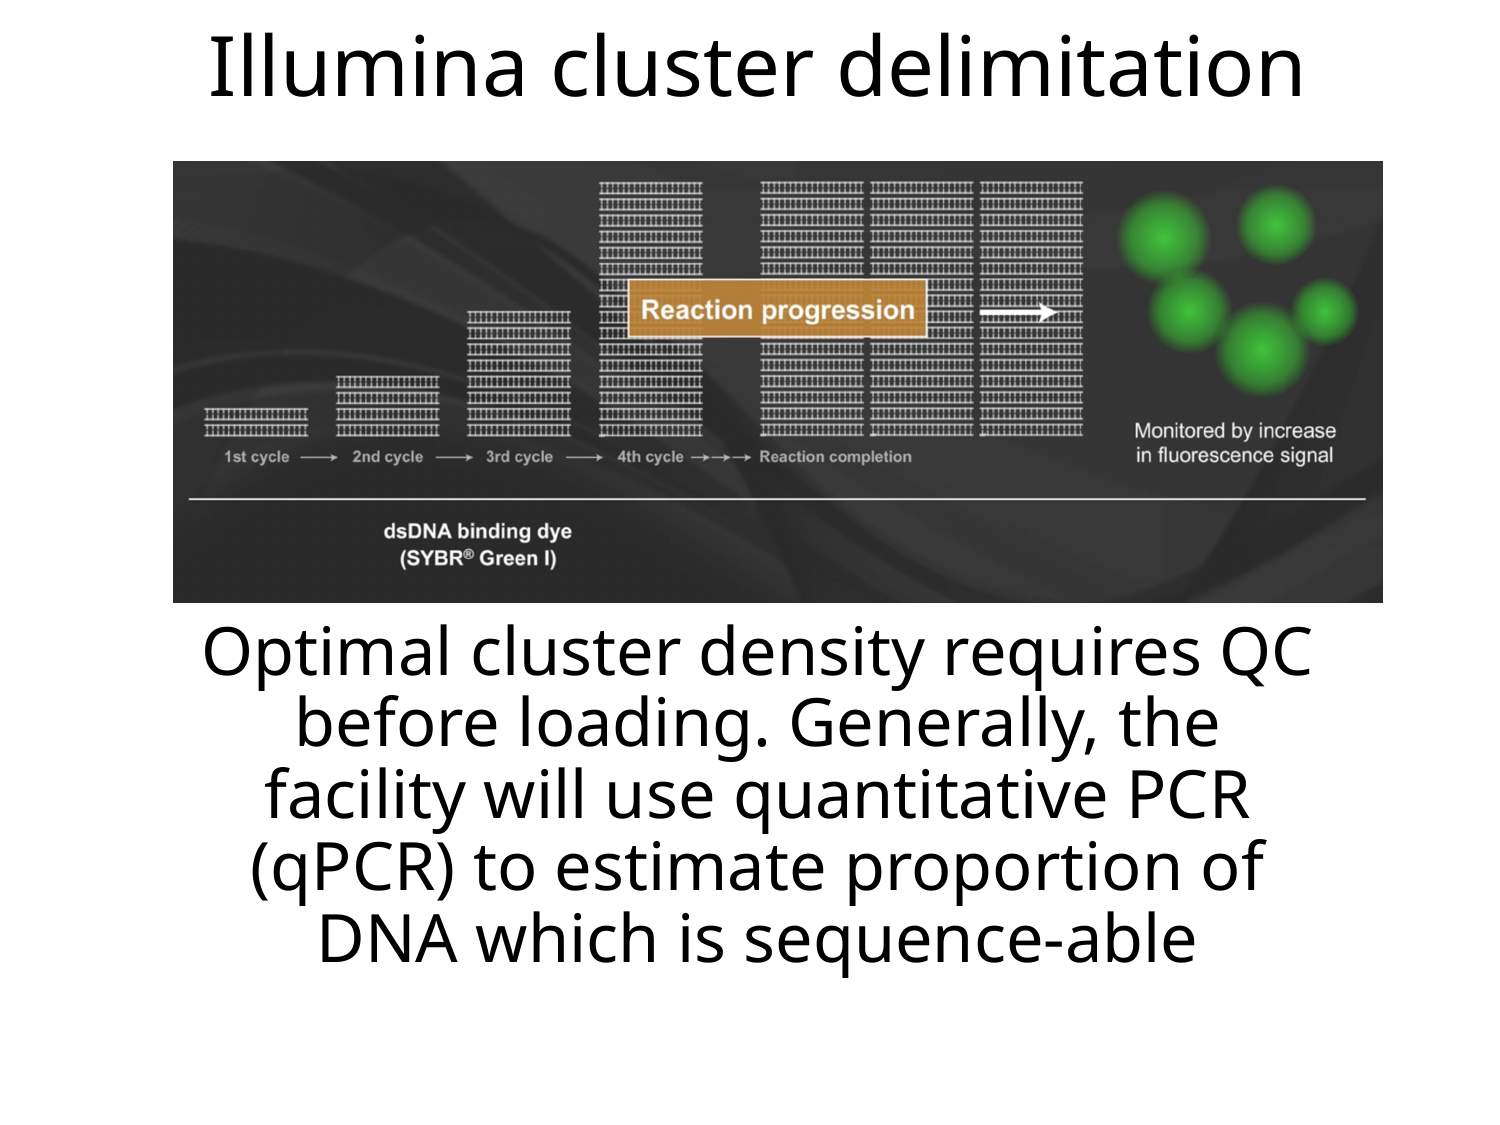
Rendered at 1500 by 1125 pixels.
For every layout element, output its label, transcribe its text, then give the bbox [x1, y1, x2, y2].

text_box Illumina cluster delimitation [45, 12, 1471, 128]
picture [173, 161, 1383, 603]
text_box Optimal cluster density requires QC before loading. Generally, the facility will use quantitative PCR (qPCR) to estimate proportion of DNA which is sequence-able [173, 635, 1343, 959]
